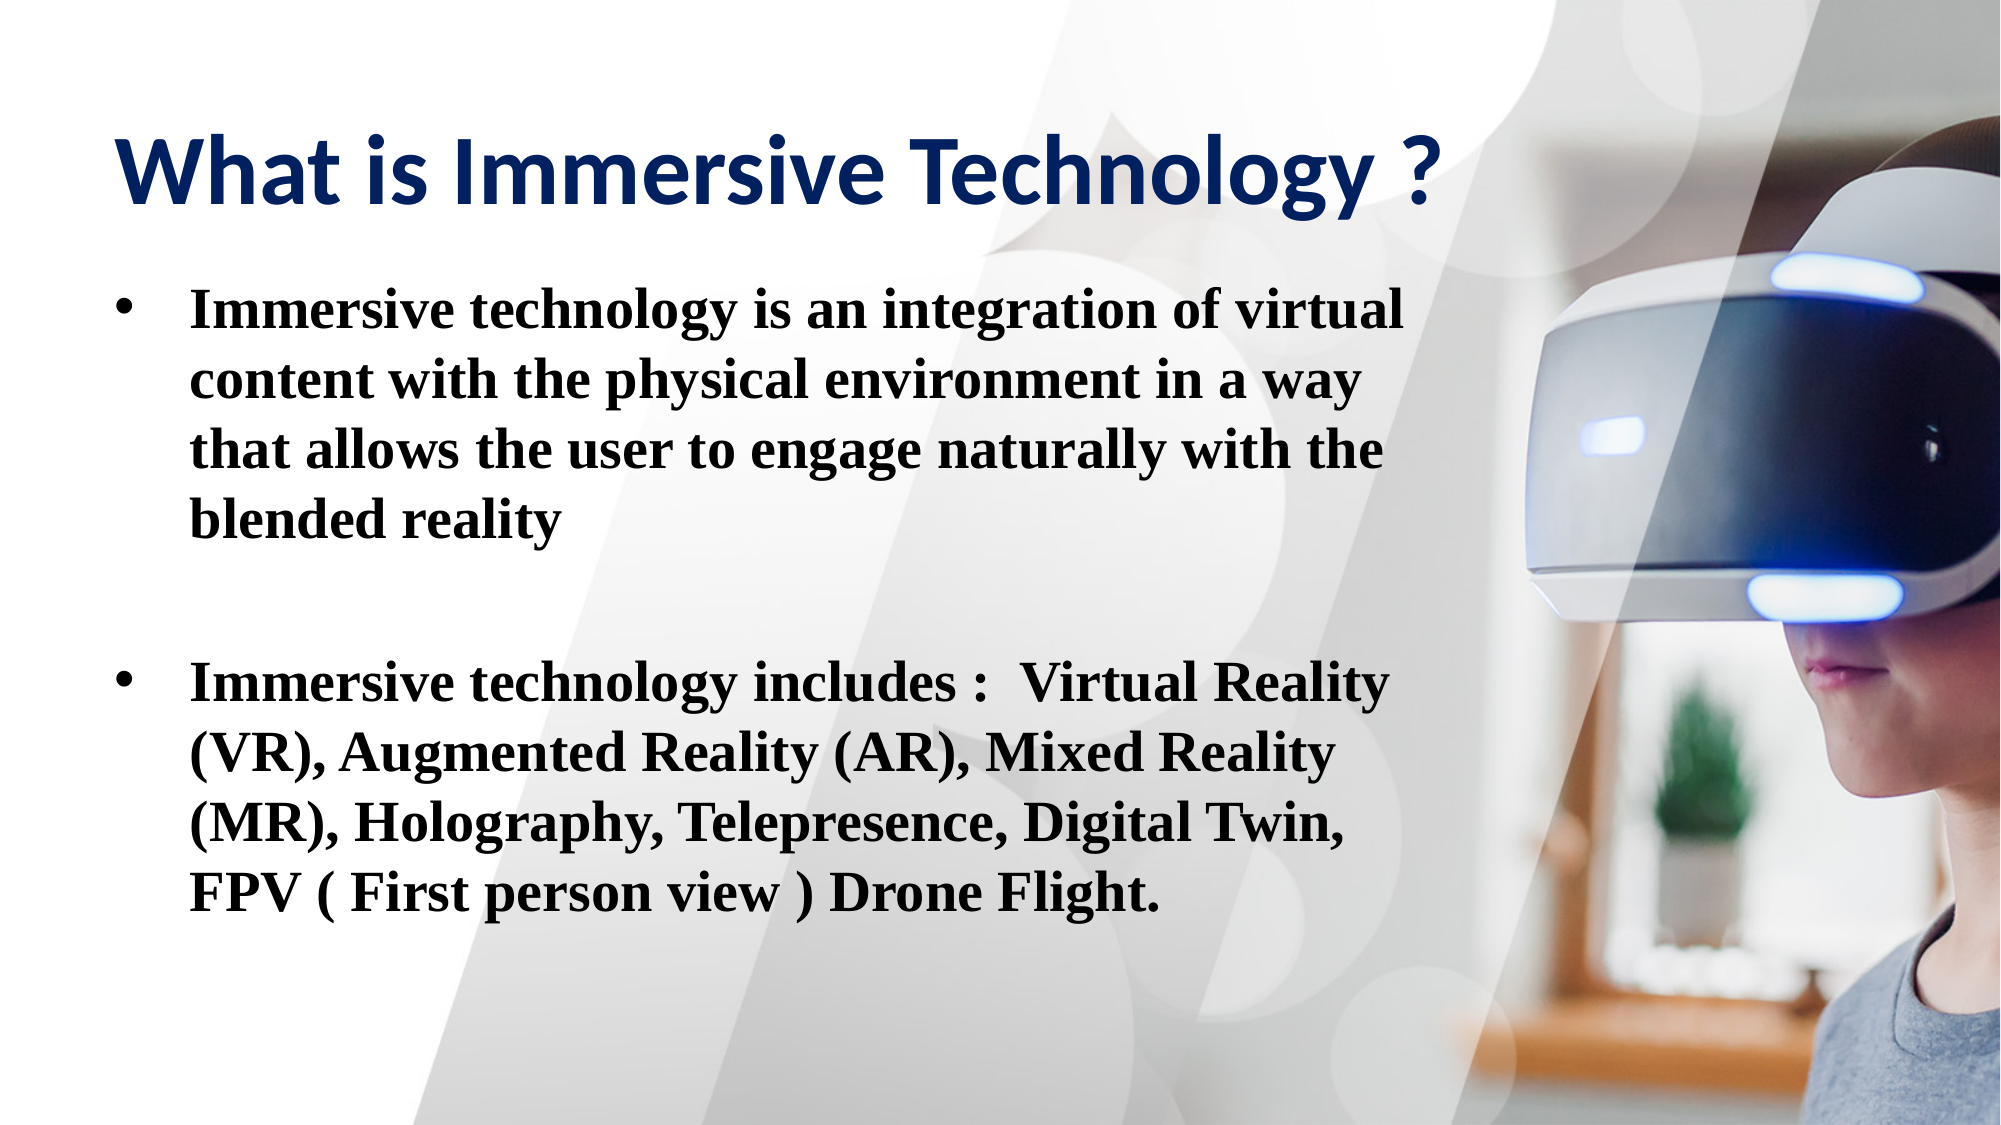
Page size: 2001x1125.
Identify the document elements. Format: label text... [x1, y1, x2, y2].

picture [0, 0, 2001, 1125]
title What is Immersive Technology ? [99, 80, 1468, 248]
list Immersive technology is an integration of virtual content with the physical environment in a way that allows the user to engage naturally with the blended reality Immersive technology includes : Virtual Reality (VR), Augmented Reality (AR), Mixed Reality (MR), Holography, Telepresence, Digital Twin, FPV ( First person view ) Drone Flight. [99, 262, 1468, 1046]
